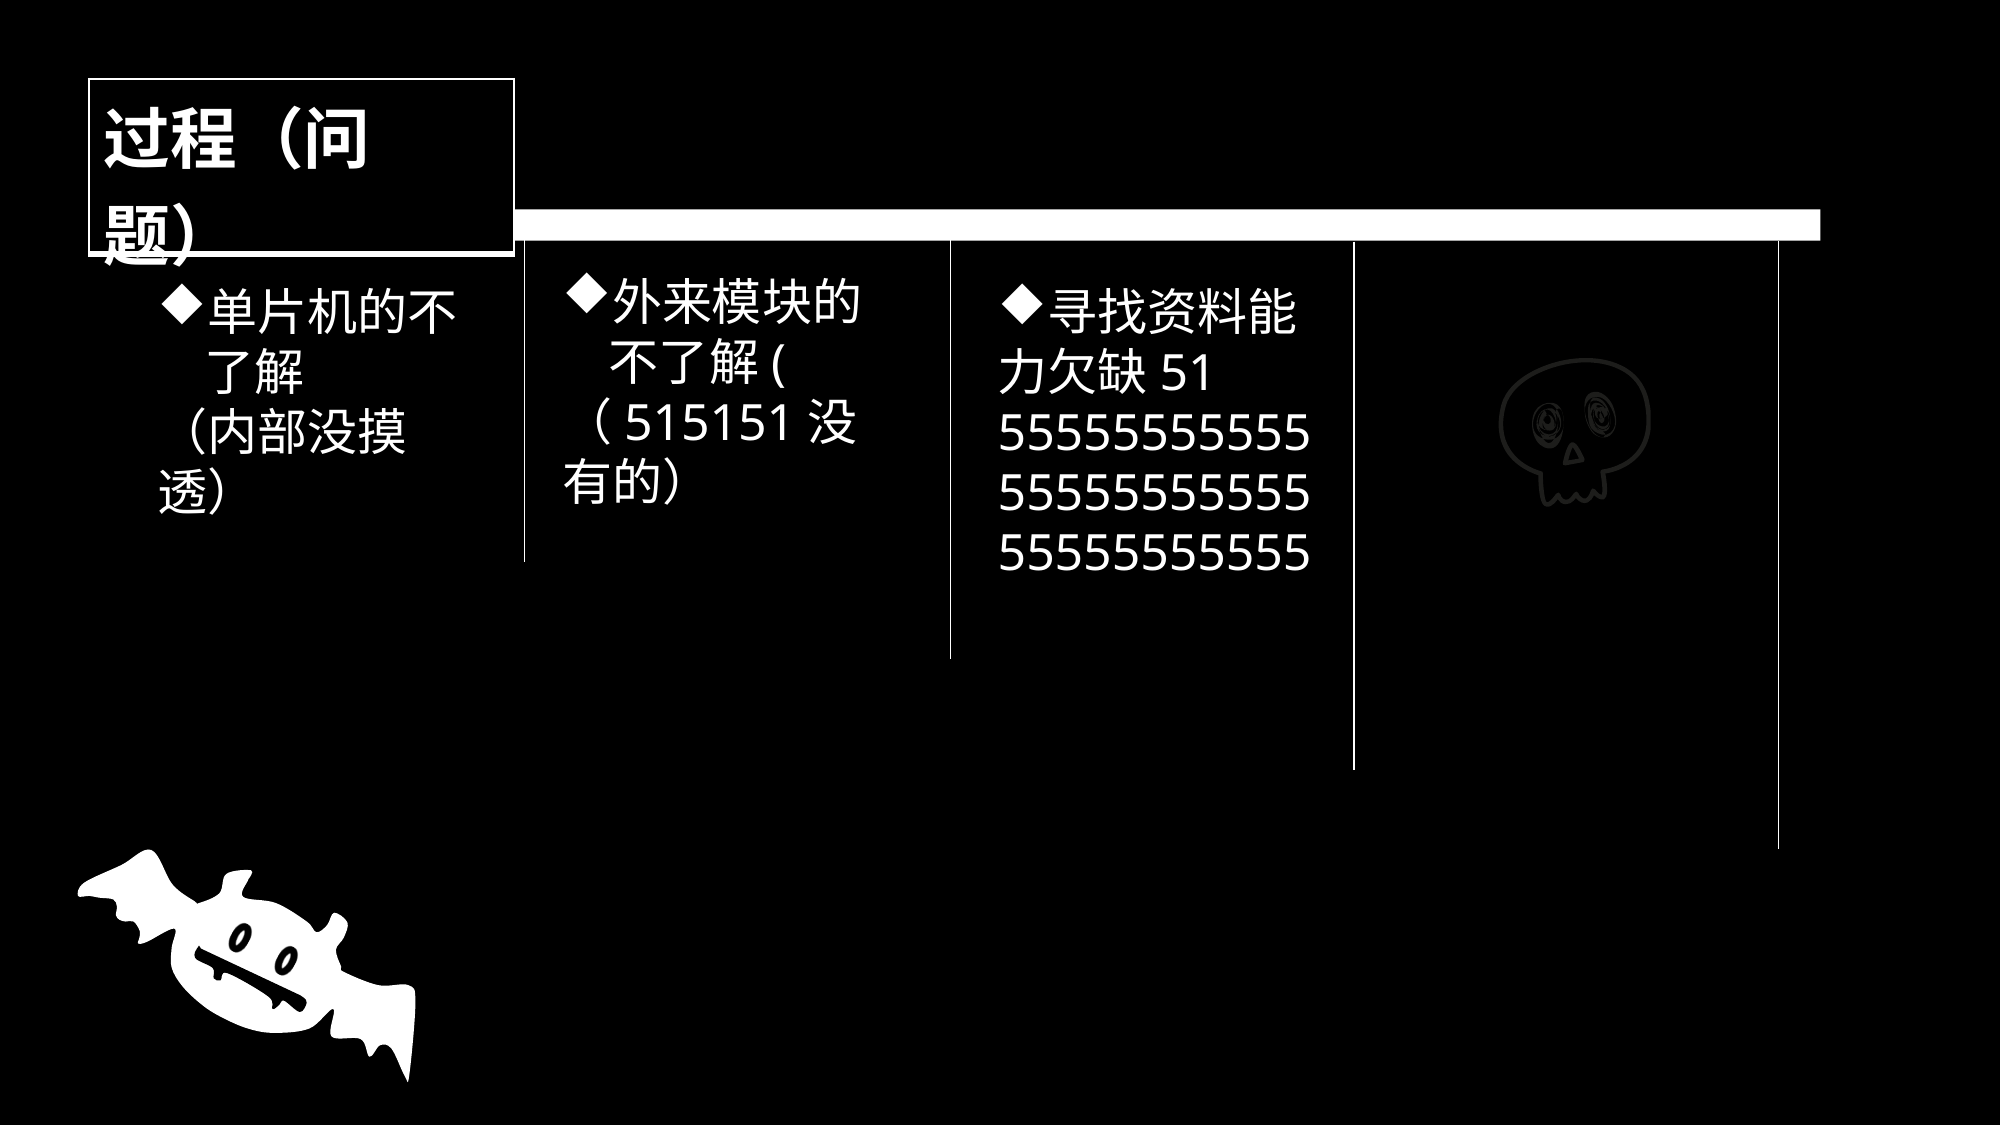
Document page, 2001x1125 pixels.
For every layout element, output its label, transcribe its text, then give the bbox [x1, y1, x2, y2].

text_box 外来模块的不了解( （515151没有的） [547, 262, 919, 638]
text_box 单片机的不了解 （内部没摸透） [142, 273, 514, 588]
text_box [515, 208, 1822, 242]
table_header 过程（问题） [90, 80, 513, 251]
picture [1498, 358, 1651, 507]
text_box 寻找资料能力欠缺51 555555555555555555555555555555555 [982, 273, 1354, 708]
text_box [77, 849, 416, 1083]
